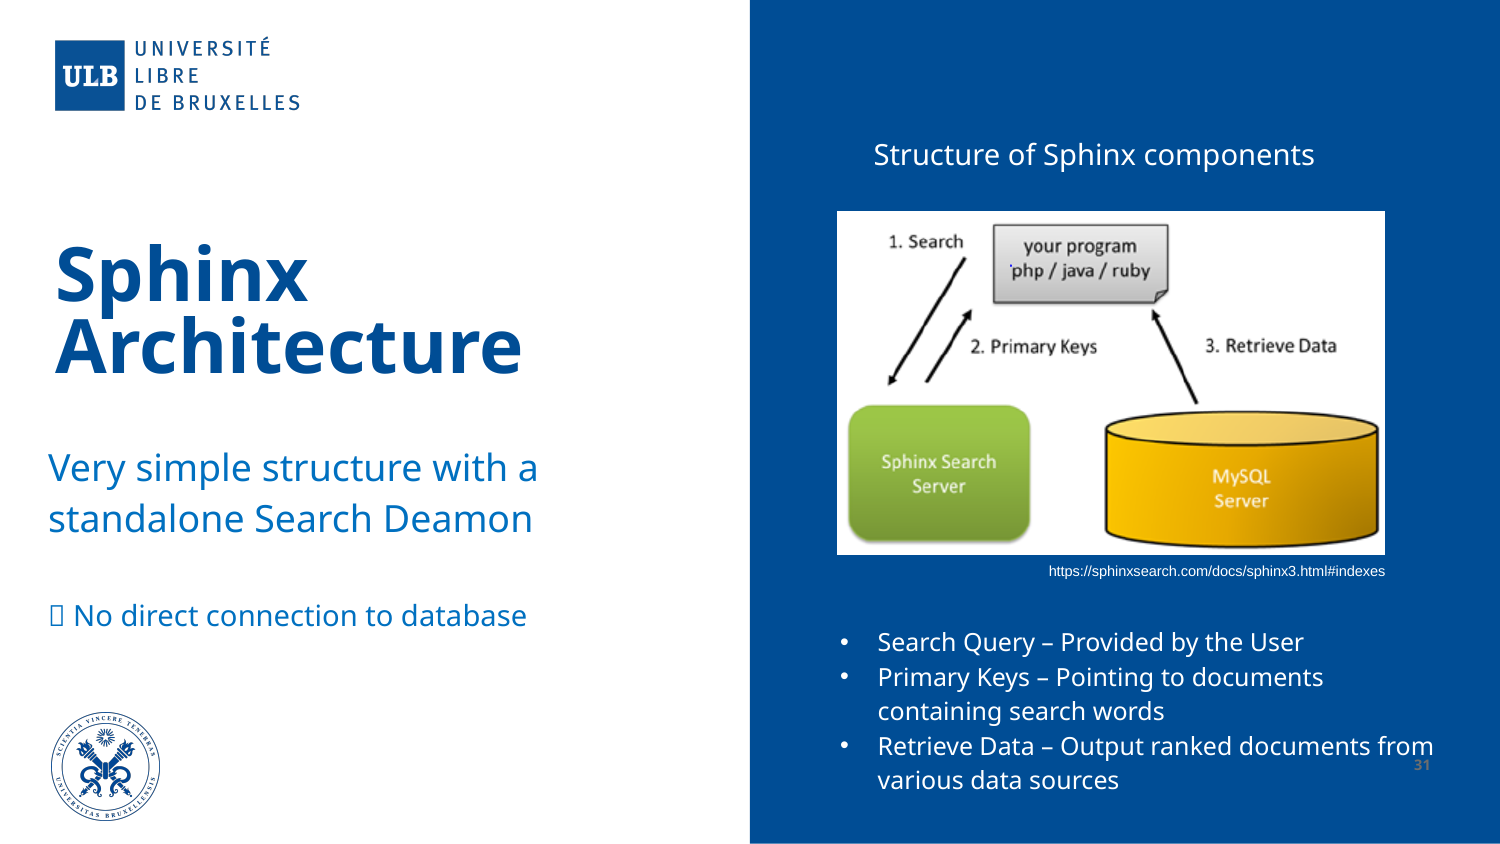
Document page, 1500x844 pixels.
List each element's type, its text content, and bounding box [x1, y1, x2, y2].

picture [51, 765, 160, 821]
list Structure of Sphinx components [839, 90, 1470, 212]
text_box Search Query – Provided by the User Primary Keys – Pointing to documents containing search words Retrieve Data – Output ranked documents from various data sources [825, 607, 1455, 744]
text_box Very simple structure with a standalone Search Deamon  No direct connection to database [33, 421, 625, 765]
title Sphinx Architecture [40, 228, 710, 322]
text_box https://sphinxsearch.com/docs/sphinx3.html#indexes [1003, 554, 1401, 587]
picture [837, 210, 1385, 555]
picture [51, 34, 302, 113]
